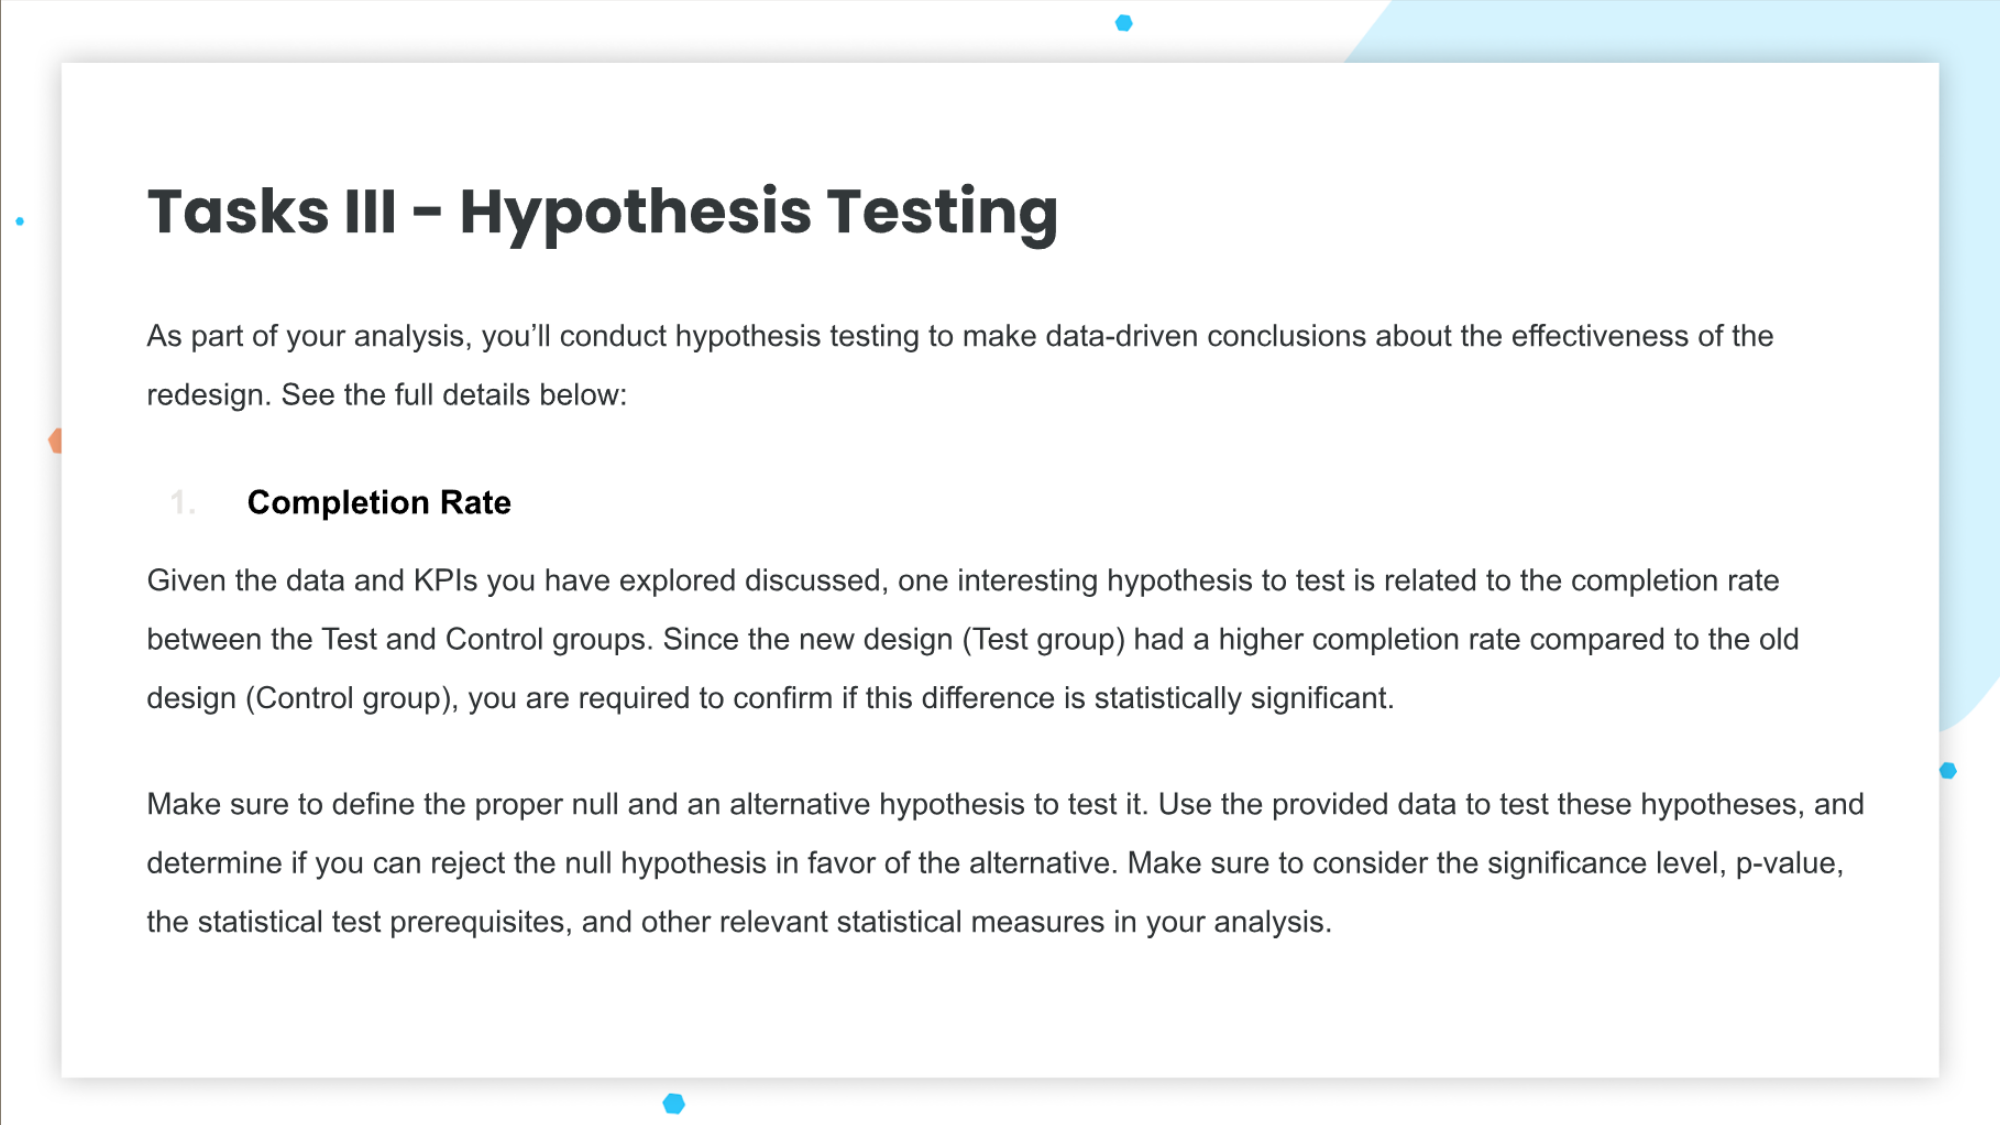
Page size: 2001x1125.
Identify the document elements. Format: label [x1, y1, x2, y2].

list [0, 0, 2000, 1125]
